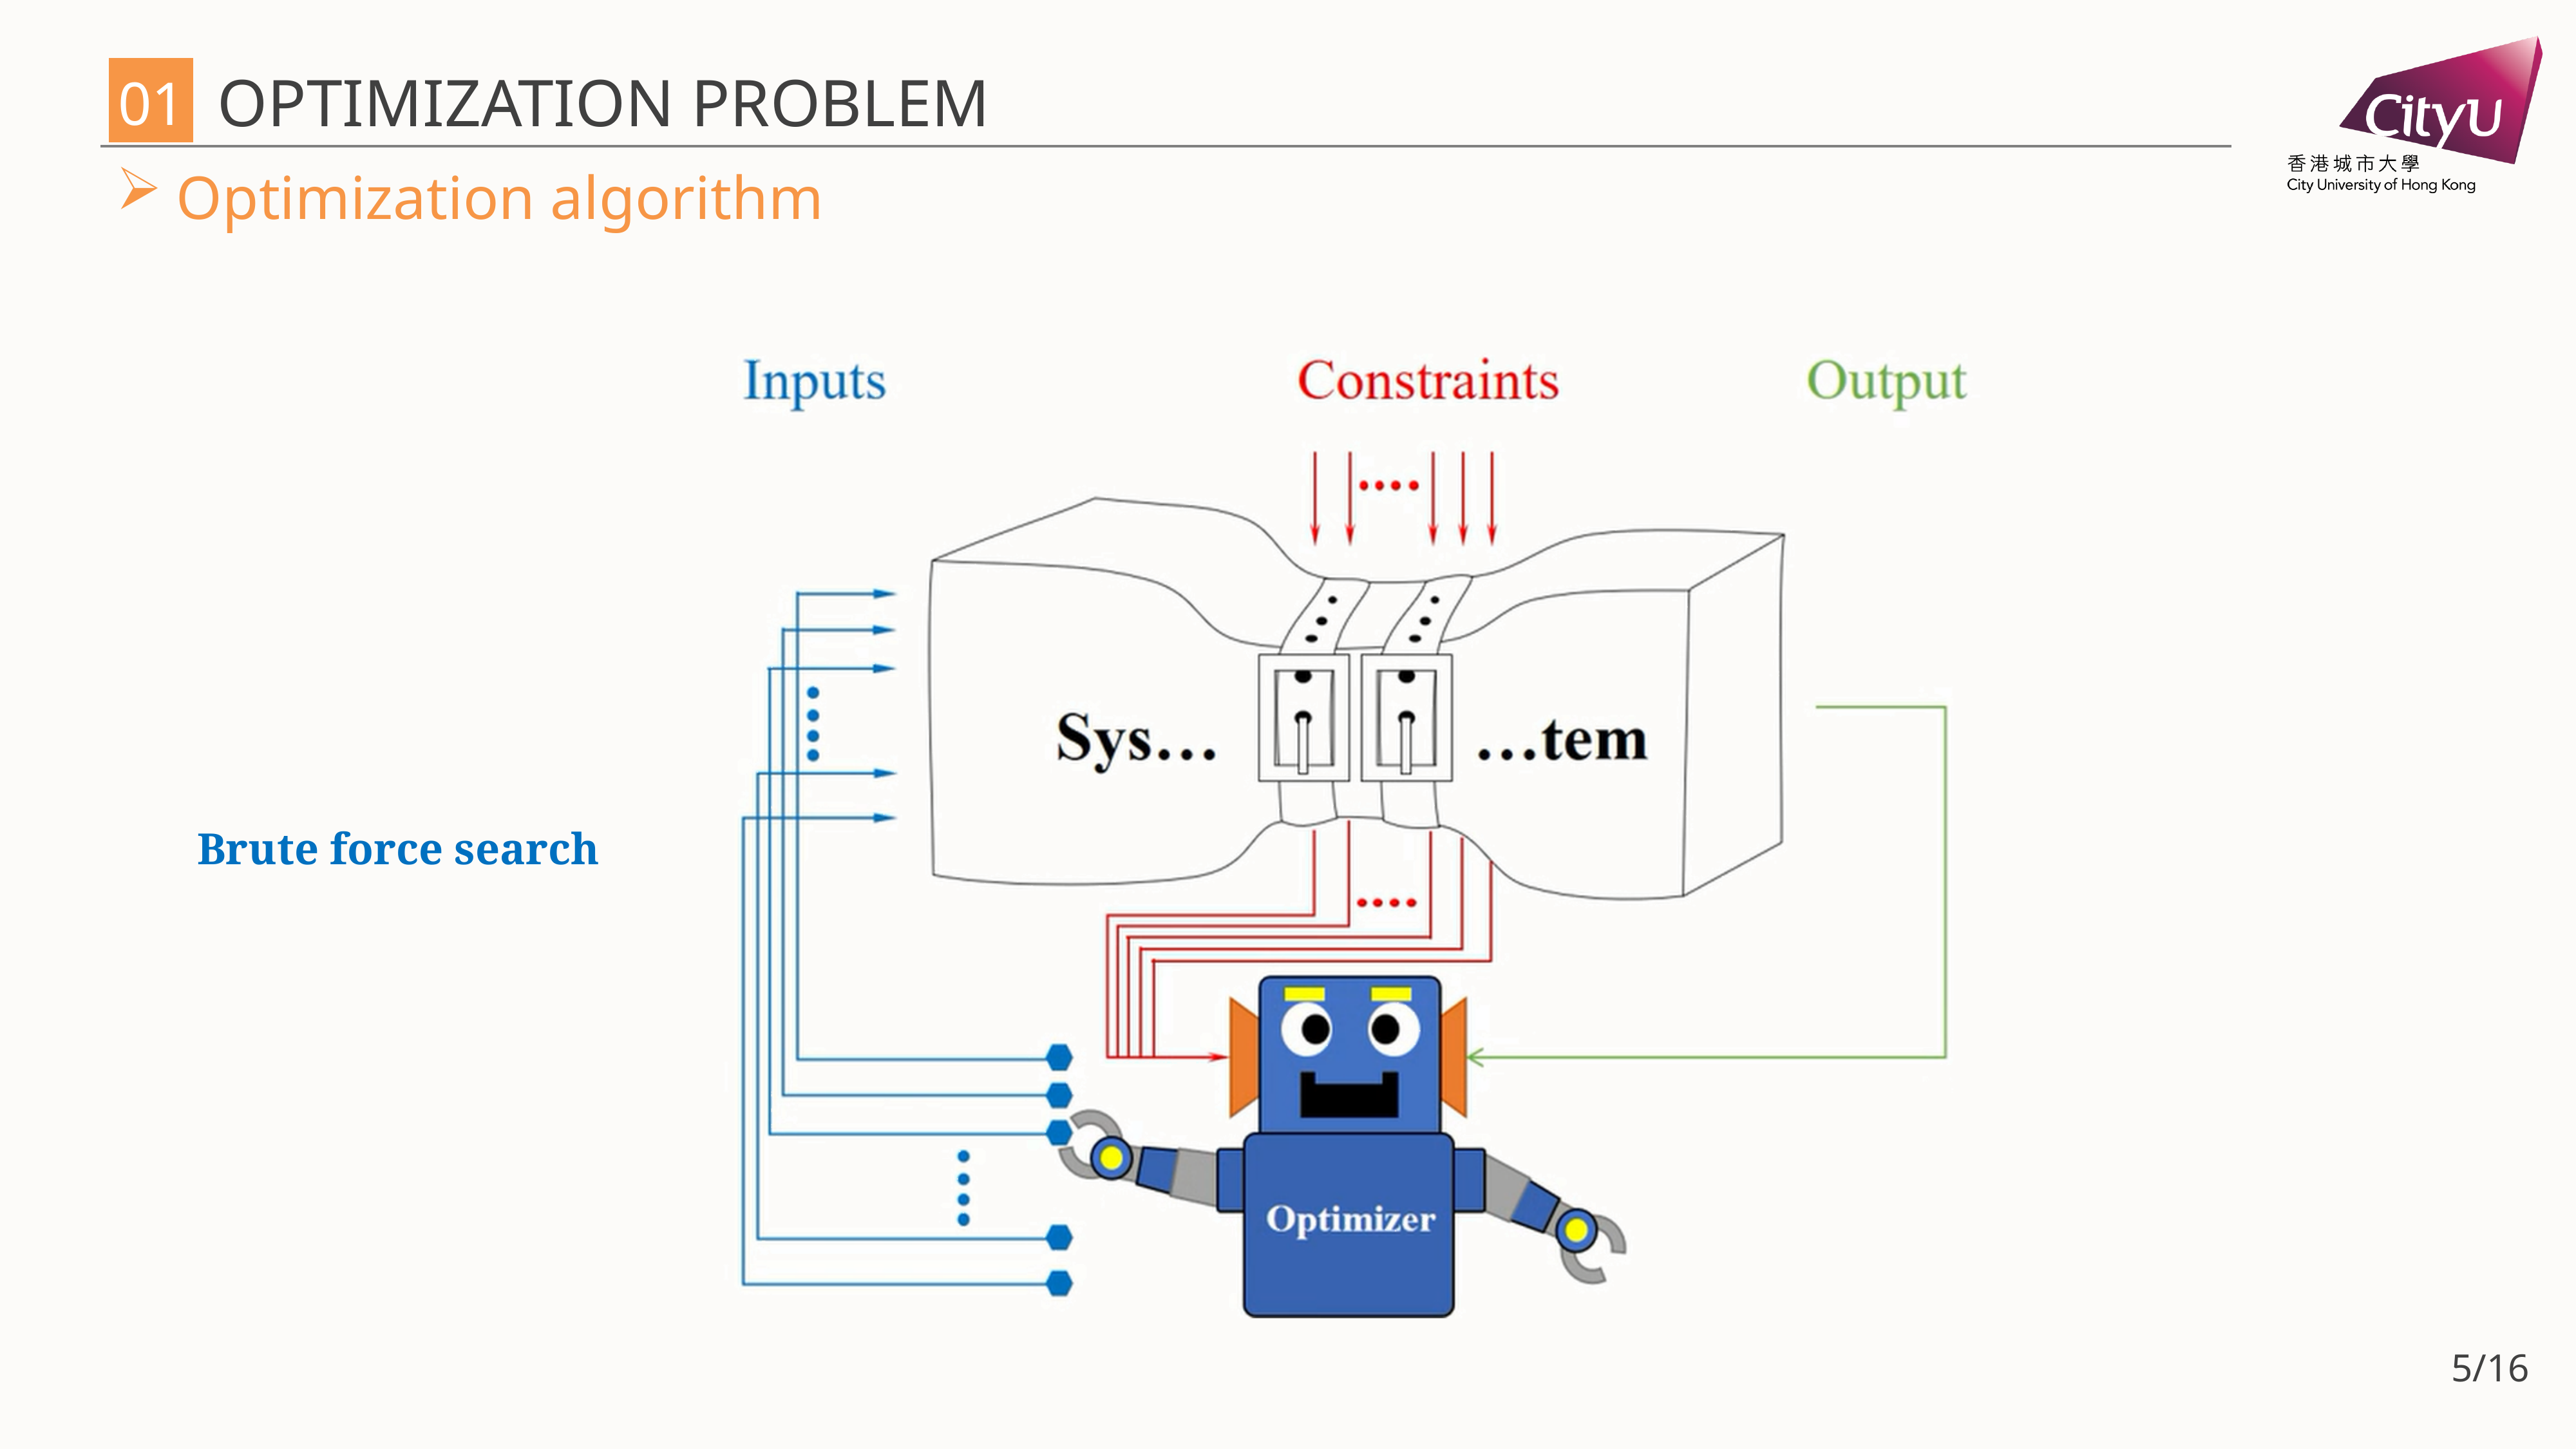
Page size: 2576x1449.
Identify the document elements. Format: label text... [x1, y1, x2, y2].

title Optimization problem [207, 58, 2369, 155]
text_box Brute force search [187, 817, 610, 878]
text_box 01 [110, 61, 193, 133]
picture [2287, 34, 2546, 193]
picture [671, 308, 1980, 1318]
text_box Optimization algorithm [110, 133, 2081, 236]
text_box 5/16 [2296, 1318, 2540, 1394]
